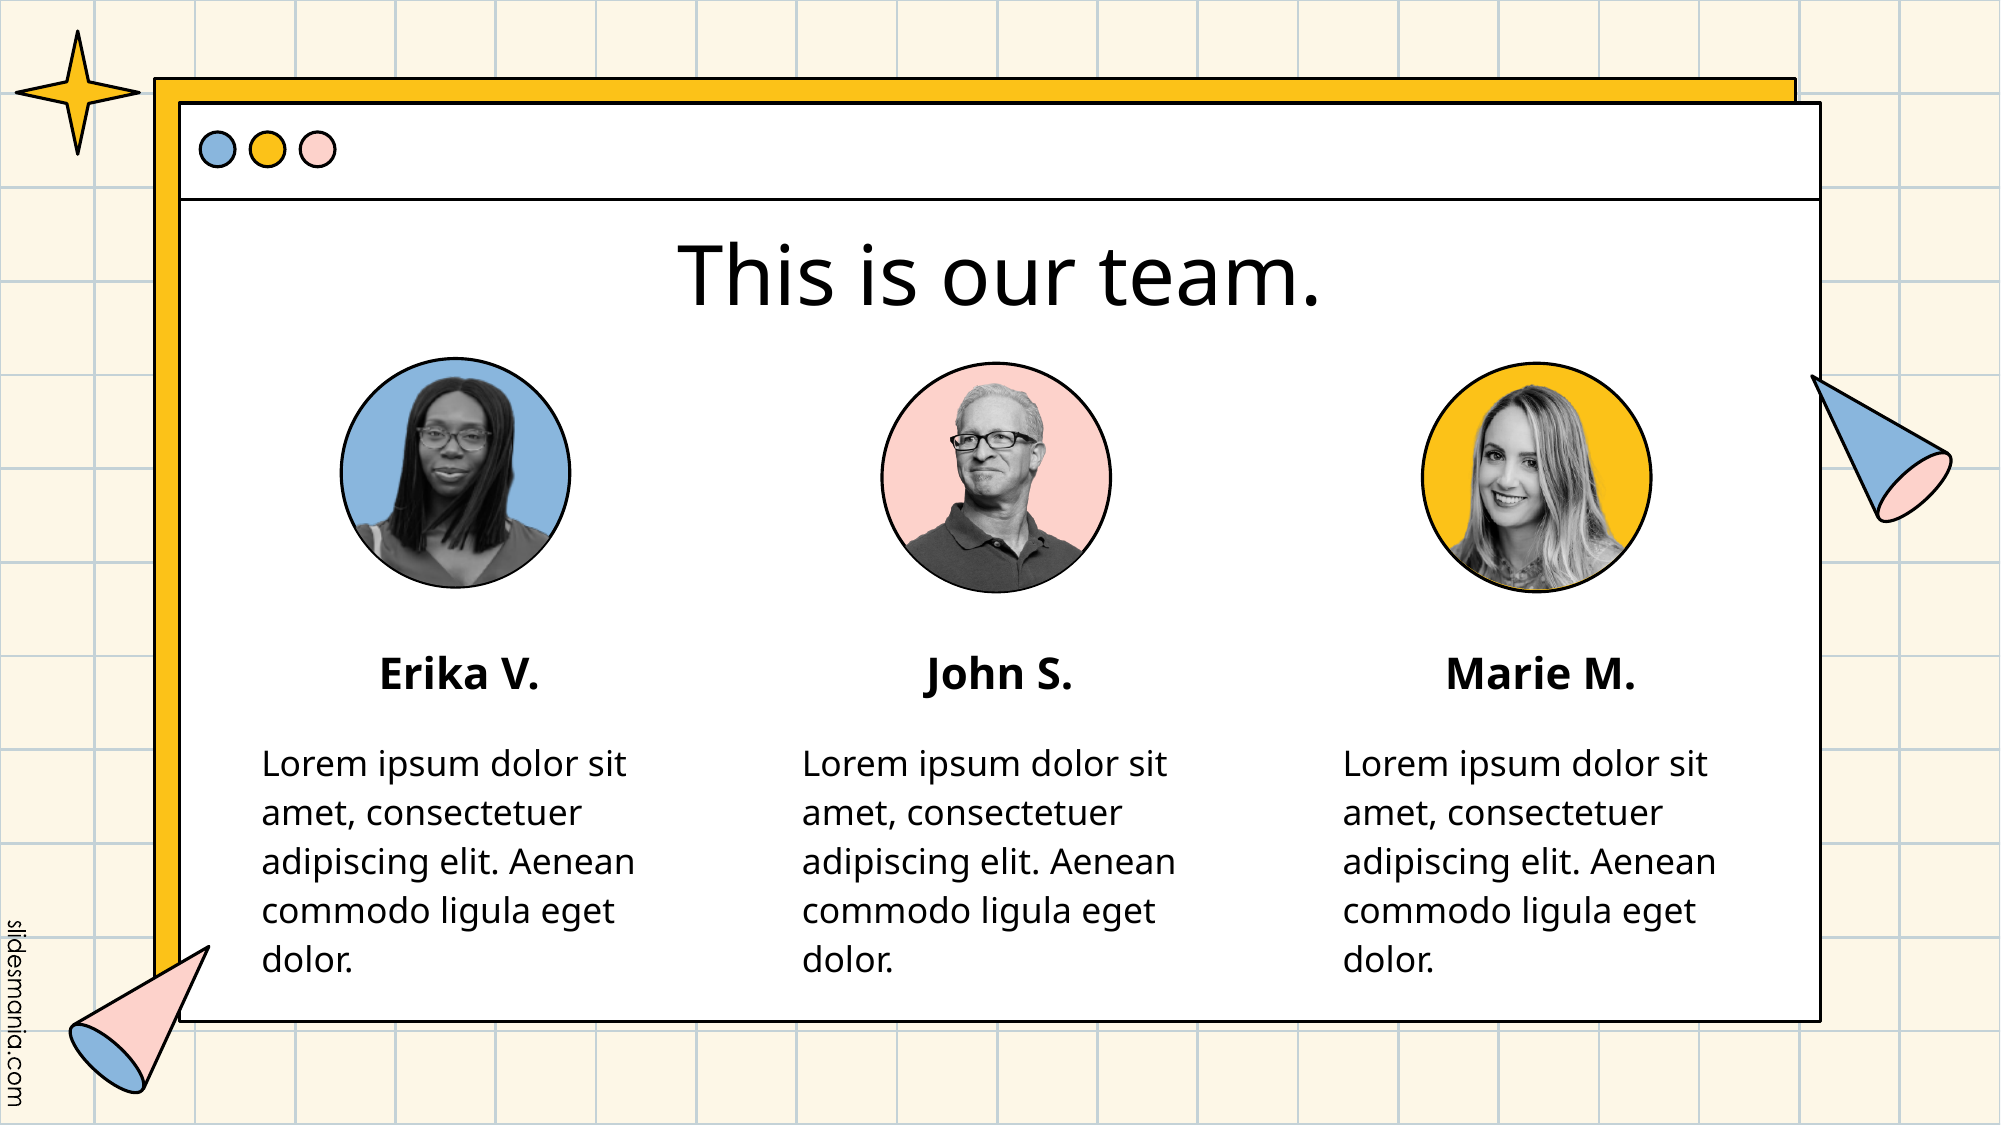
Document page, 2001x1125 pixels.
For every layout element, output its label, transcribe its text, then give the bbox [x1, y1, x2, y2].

subtitle John S. [781, 622, 1219, 714]
list Lorem ipsum dolor sit amet, consectetuer adipiscing elit. Aenean commodo ligula eget dolor. [781, 714, 1219, 988]
list Lorem ipsum dolor sit amet, consectetuer adipiscing elit. Aenean commodo ligula eget dolor. [241, 714, 678, 988]
subtitle Erika V. [241, 622, 678, 714]
list Lorem ipsum dolor sit amet, consectetuer adipiscing elit. Aenean commodo ligula eget dolor. [1322, 714, 1759, 988]
title This is our team. [203, 209, 1797, 335]
picture [882, 363, 1111, 592]
subtitle Marie M. [1322, 622, 1759, 714]
picture [1422, 361, 1652, 590]
picture [341, 358, 570, 587]
